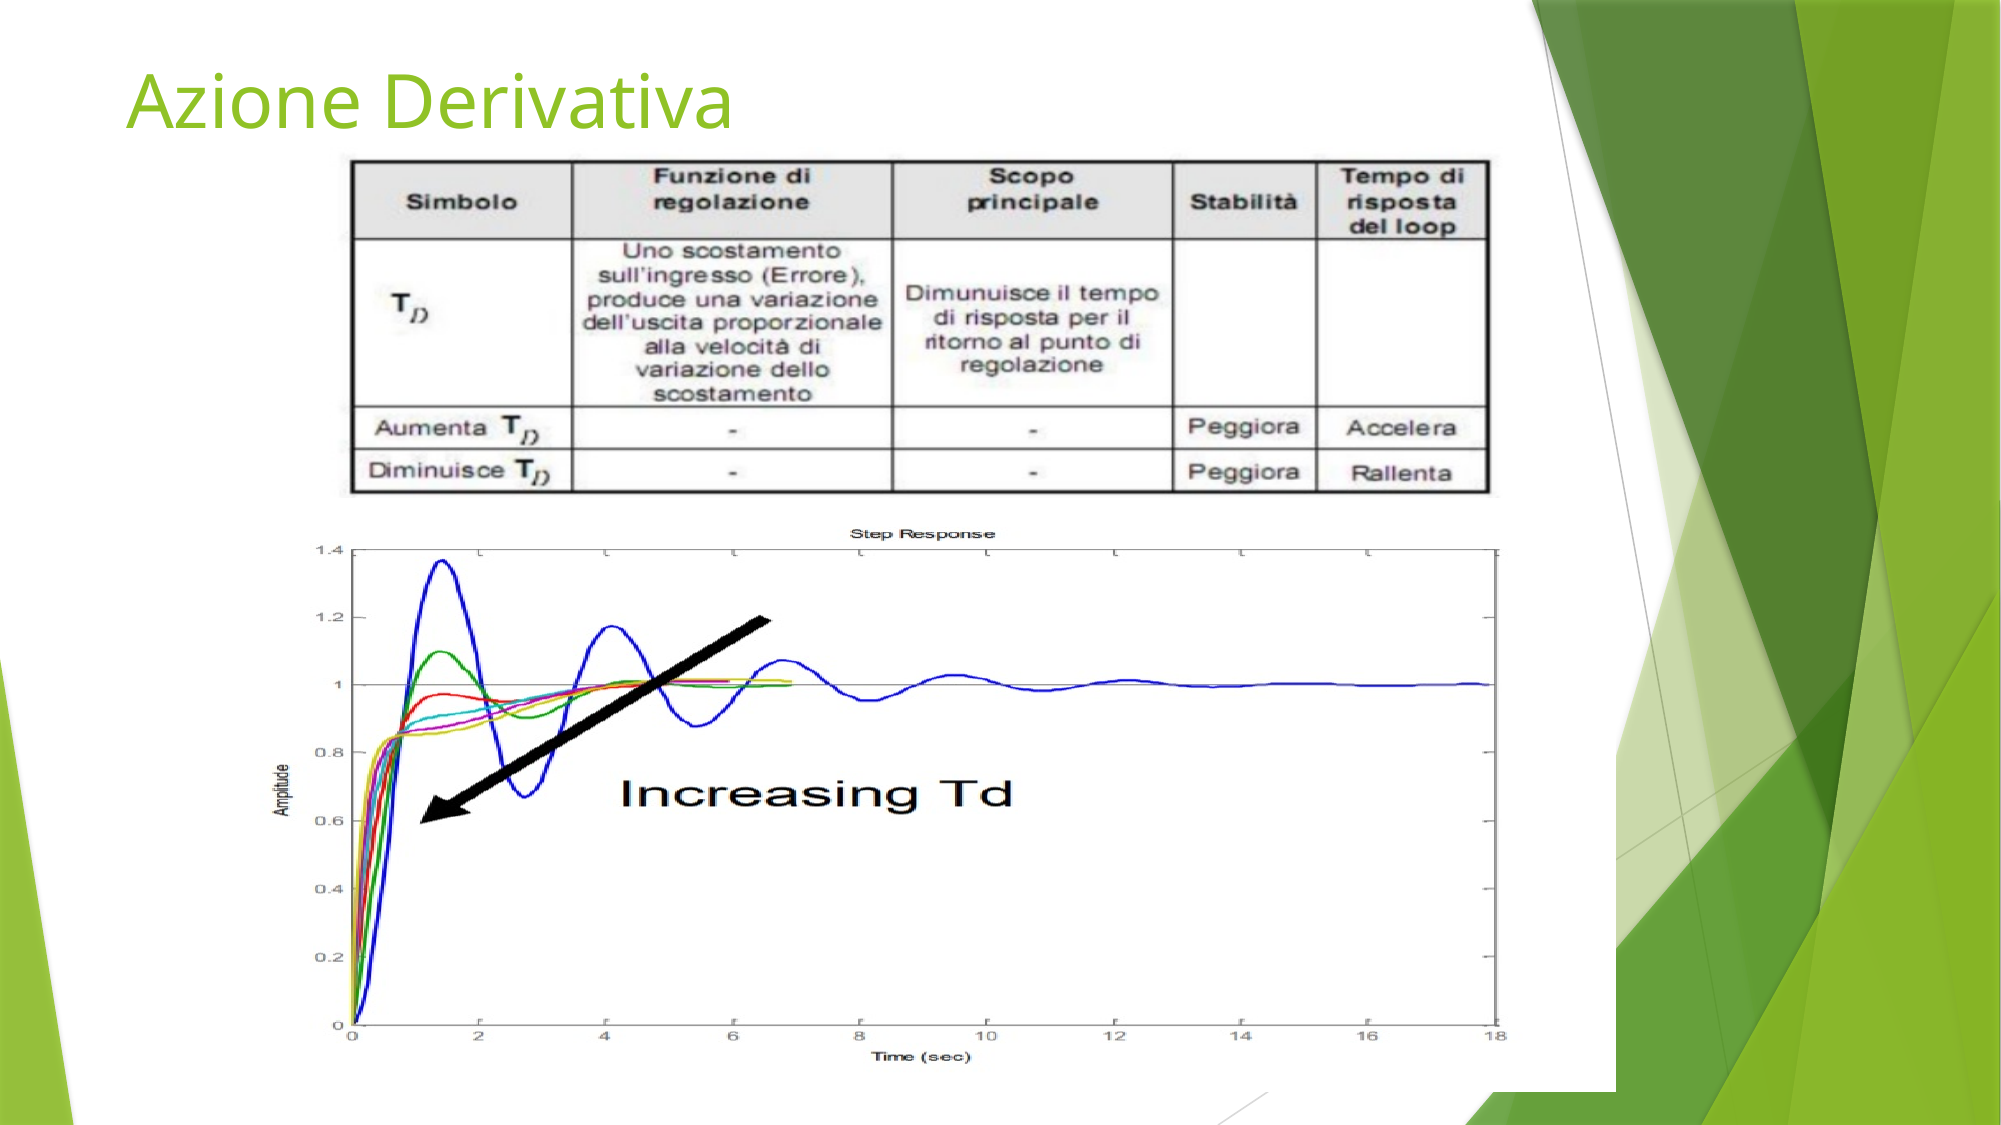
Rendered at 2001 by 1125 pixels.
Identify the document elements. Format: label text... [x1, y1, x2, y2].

title Azione Derivativa [111, 46, 1522, 168]
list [328, 147, 1522, 497]
picture [204, 498, 1616, 1092]
